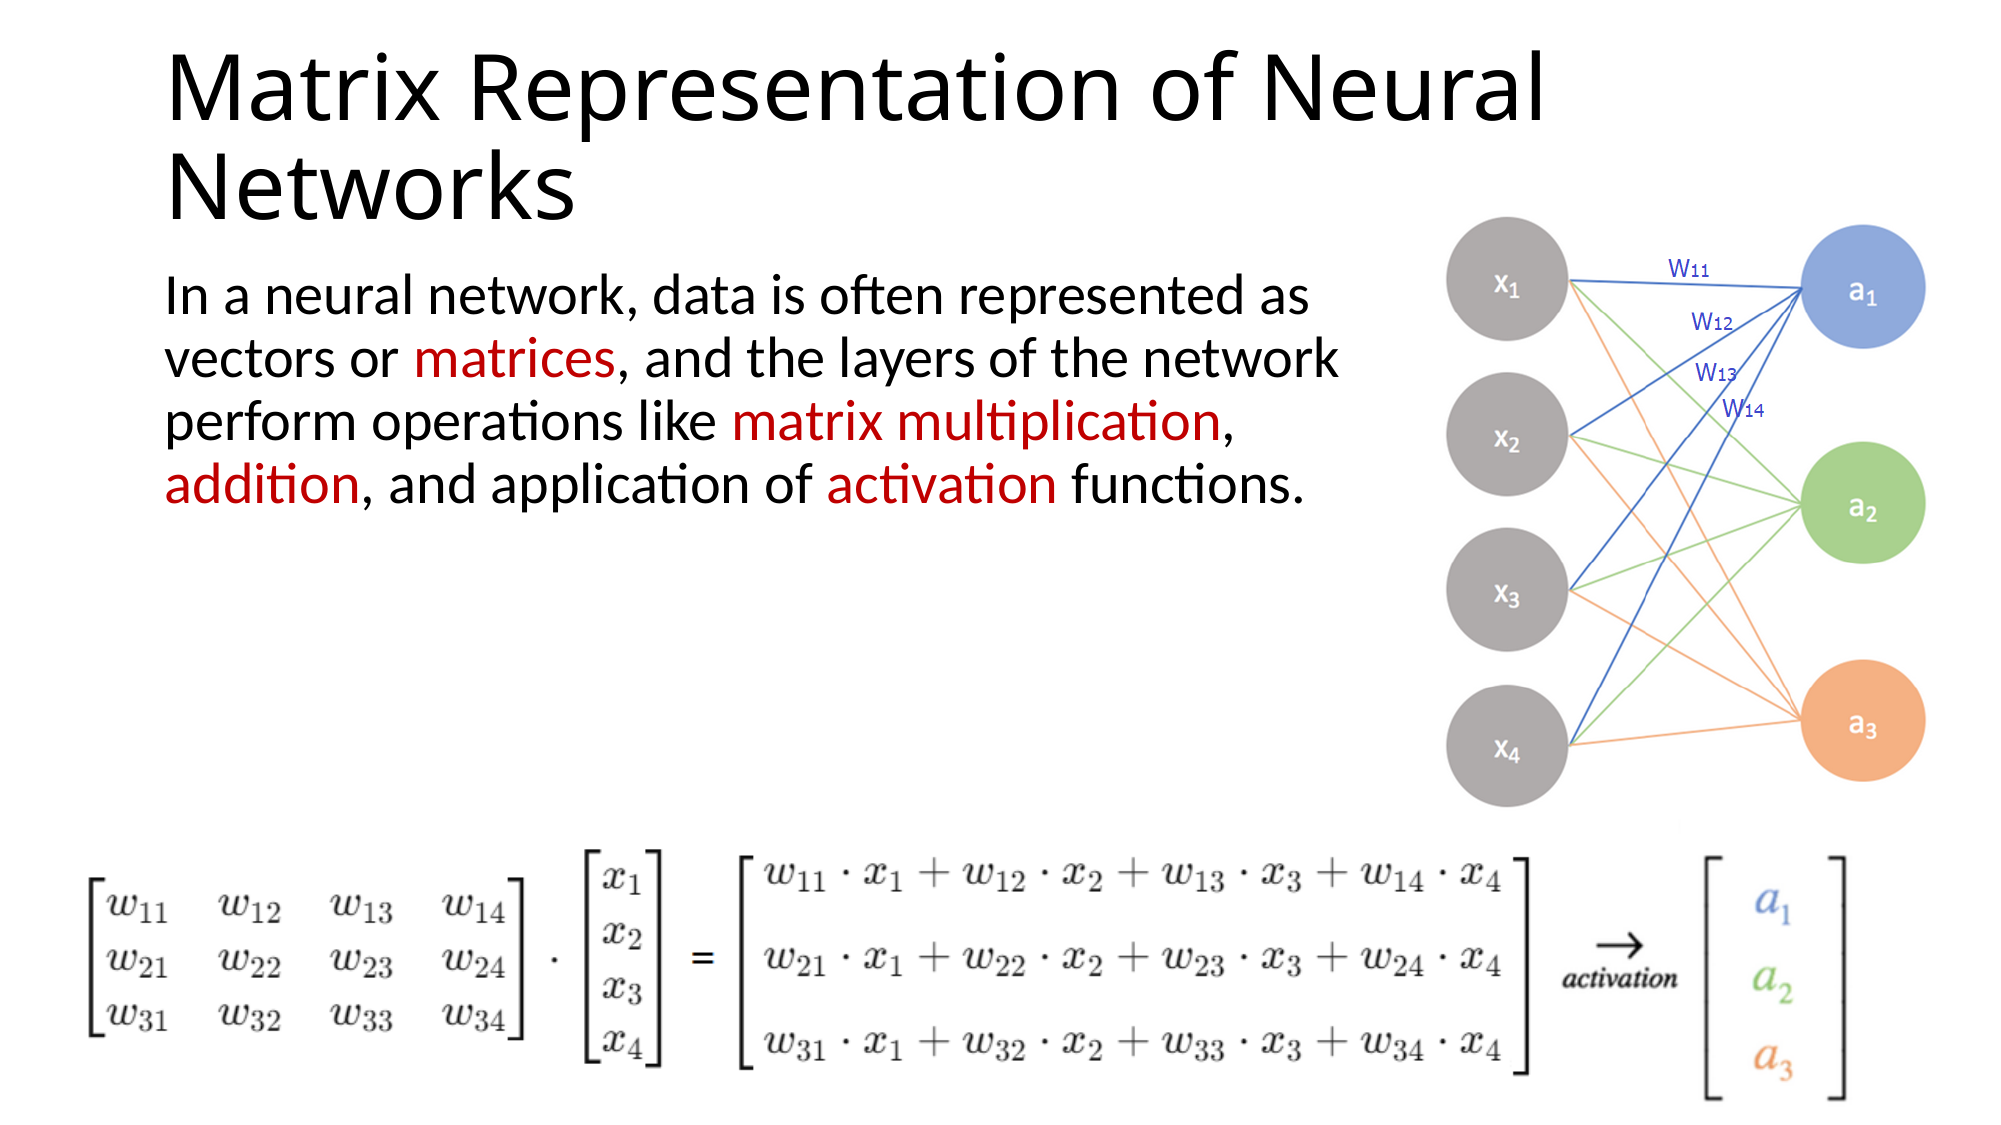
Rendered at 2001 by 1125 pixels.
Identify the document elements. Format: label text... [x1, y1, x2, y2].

picture [64, 187, 1936, 1125]
list In a neural network, data is often represented as vectors or matrices, and the layers of the network perform operations like matrix multiplication, addition, and application of activation functions. [149, 256, 1356, 812]
title Matrix Representation of Neural Networks [149, 48, 1851, 233]
